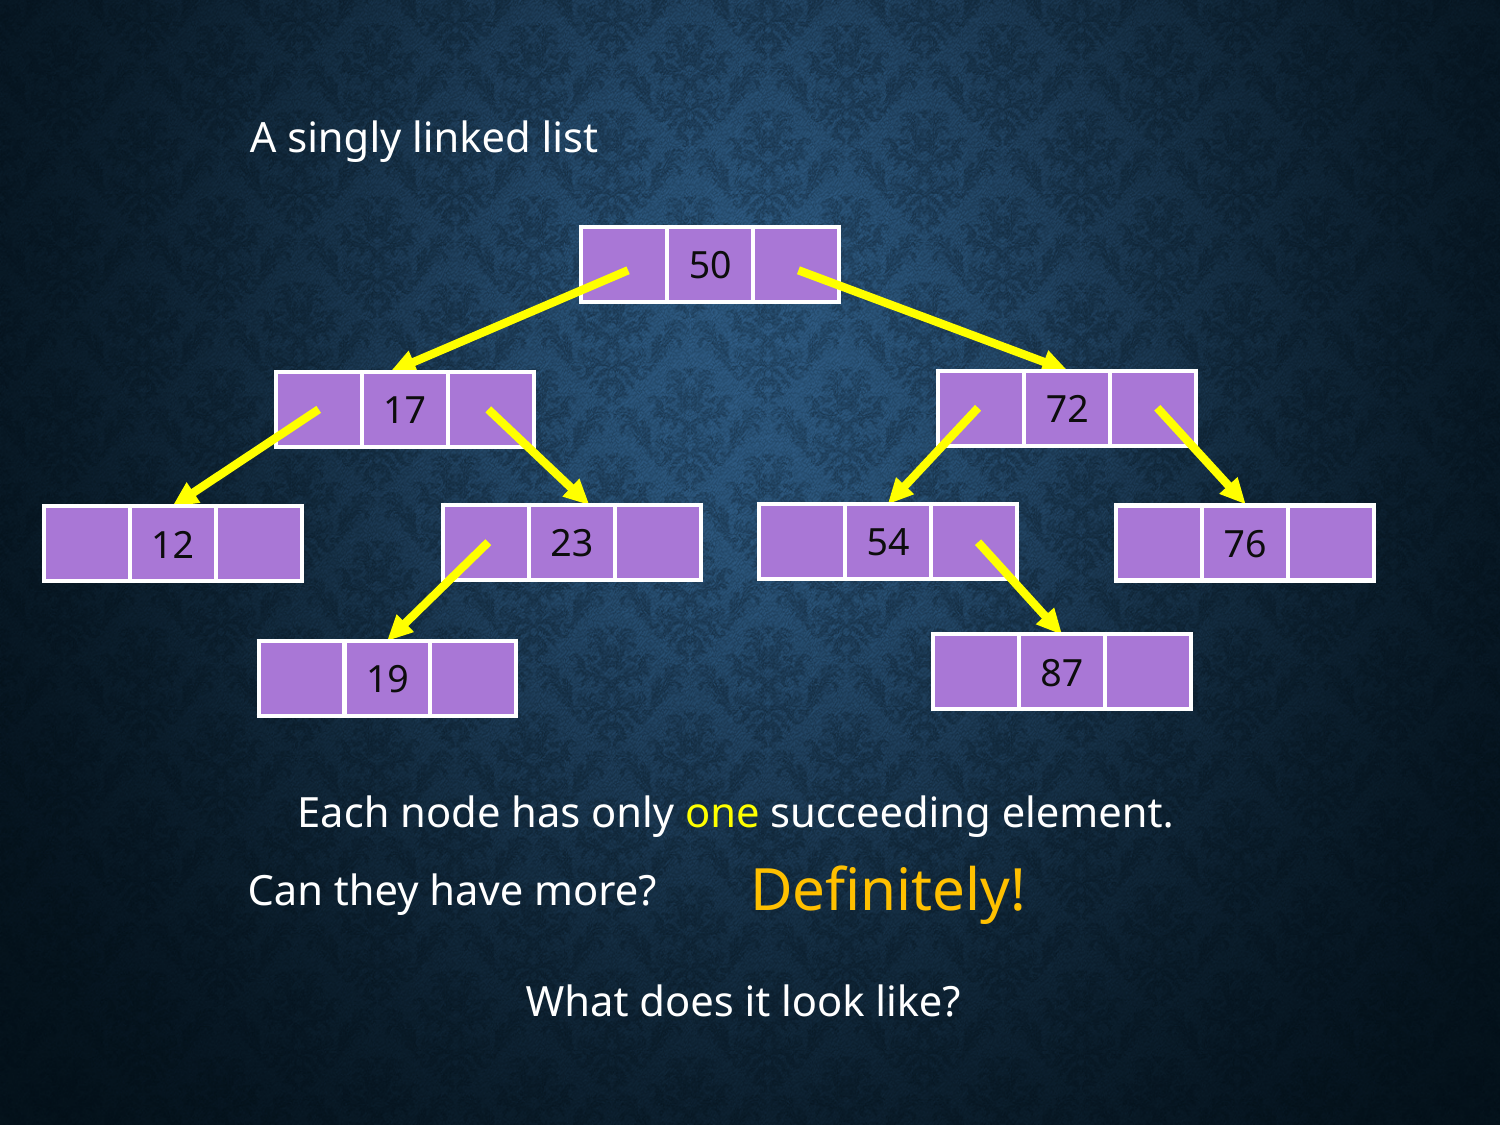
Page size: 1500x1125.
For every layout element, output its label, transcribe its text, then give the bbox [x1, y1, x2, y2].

table_header [1118, 508, 1200, 578]
table_header 50 [669, 229, 751, 300]
table_header [940, 384, 1022, 444]
table_header [933, 506, 1015, 577]
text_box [1156, 407, 1246, 505]
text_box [386, 541, 489, 642]
table_header [935, 636, 1017, 707]
table_header [46, 508, 128, 579]
table_header [761, 506, 843, 577]
table_header 87 [1021, 636, 1103, 707]
table_header [432, 643, 514, 714]
table_header 72 [1026, 373, 1108, 444]
table_header [1107, 636, 1189, 707]
text_box A singly linked list [235, 103, 614, 168]
table_header 17 [364, 374, 446, 445]
table_header [1290, 508, 1372, 578]
table_header [278, 374, 360, 445]
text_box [487, 408, 590, 506]
table_header [445, 507, 527, 578]
table_header 23 [531, 507, 613, 578]
table_header [261, 643, 342, 714]
table_header 12 [132, 508, 214, 579]
table_header [617, 507, 699, 578]
text_box Can they have more? [232, 856, 672, 922]
table_header 54 [847, 506, 929, 577]
table_header [755, 229, 837, 300]
table_header [450, 385, 532, 445]
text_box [797, 269, 1068, 372]
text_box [887, 407, 979, 505]
text_box What does it look like? [510, 967, 976, 1032]
table_header 76 [1204, 508, 1286, 578]
text_box Each node has only one succeeding element. [282, 778, 1190, 843]
table_header 19 [347, 643, 428, 714]
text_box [390, 269, 629, 373]
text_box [172, 408, 320, 507]
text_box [977, 541, 1063, 635]
table_header [1112, 373, 1194, 444]
table_header [583, 229, 665, 300]
table_header [218, 519, 300, 579]
text_box Definitely! [735, 845, 1041, 930]
